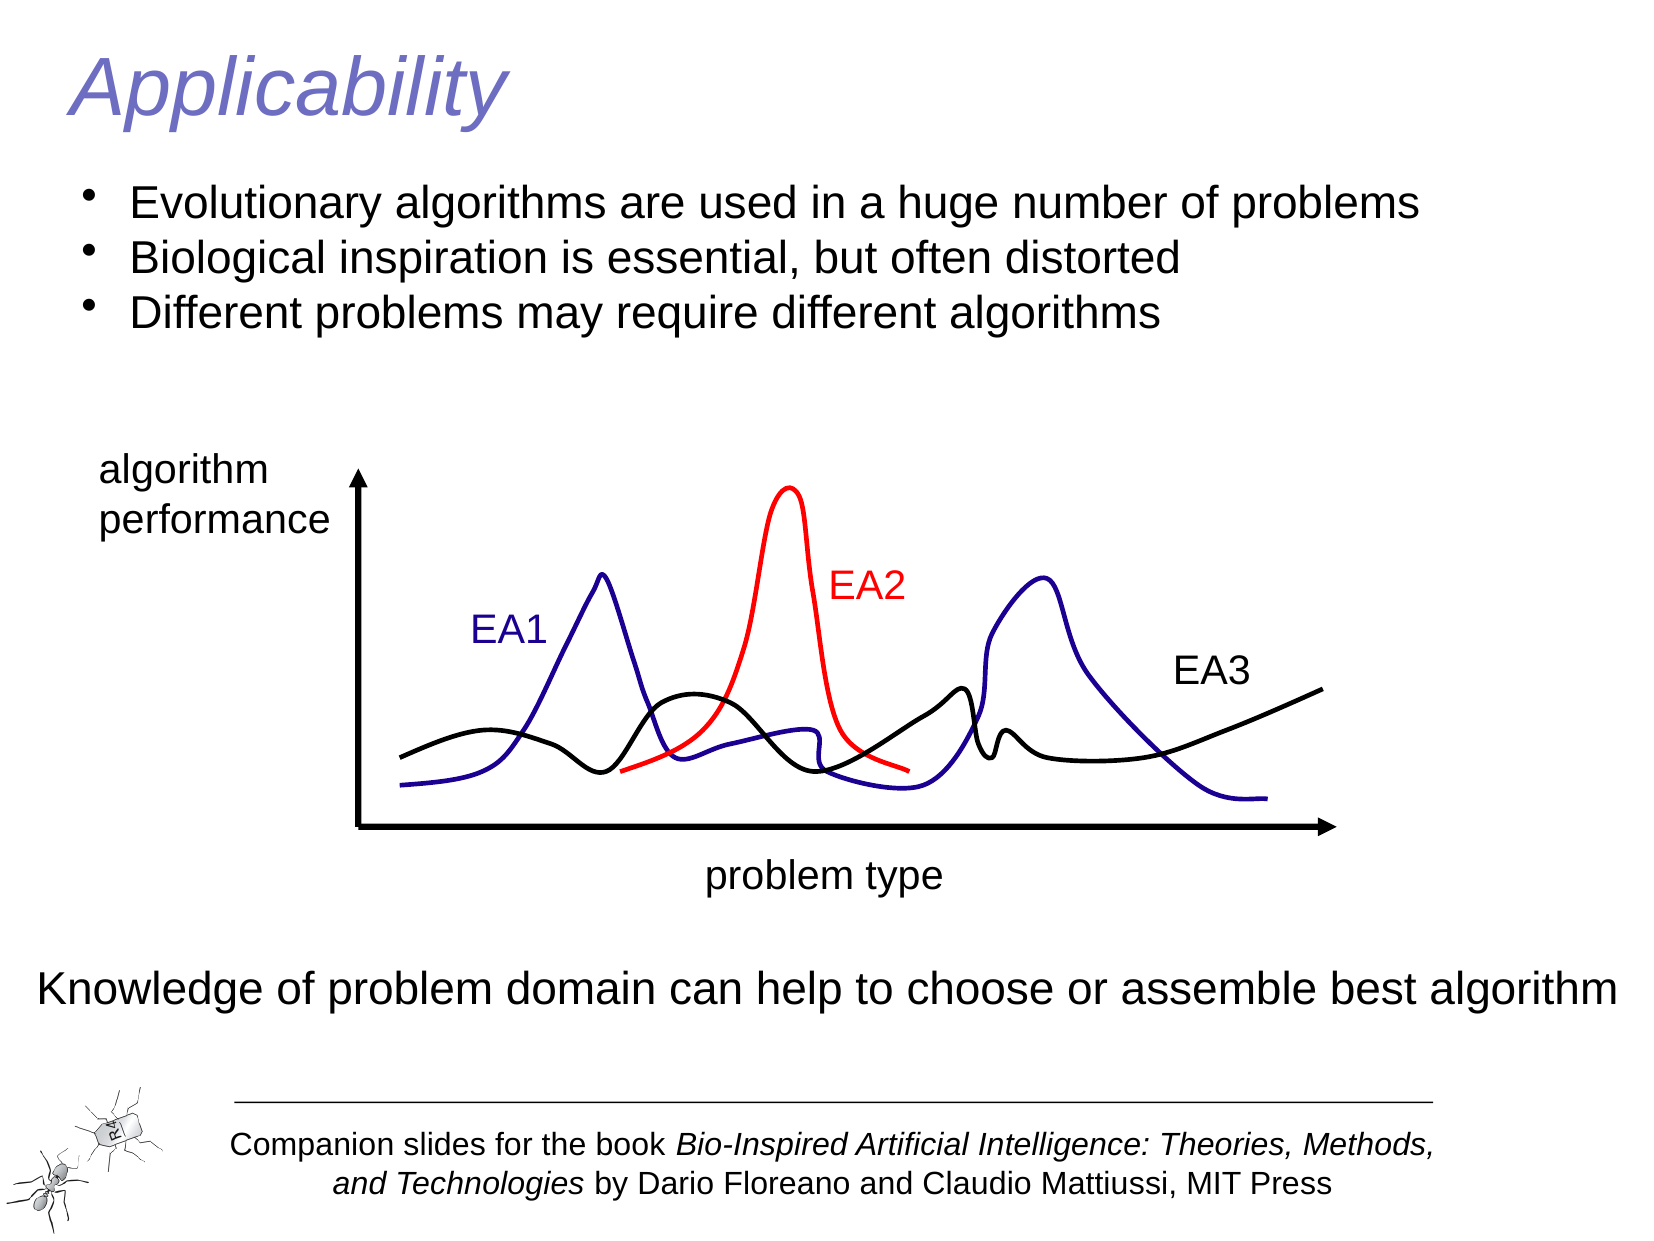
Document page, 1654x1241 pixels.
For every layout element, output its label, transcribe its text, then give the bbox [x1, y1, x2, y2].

text_box [620, 731, 809, 772]
picture [6, 1087, 163, 1234]
text_box [352, 468, 365, 826]
text_box EA3 [1158, 636, 1266, 701]
text_box Knowledge of problem domain can help to choose or assemble best algorithm [21, 950, 1634, 1021]
text_box [399, 725, 1268, 800]
text_box [521, 574, 651, 745]
text_box [724, 487, 838, 730]
text_box Evolutionary algorithms are used in a huge number of problems Biological inspiration is essential, but often distorted Different problems may require different algorithms [66, 165, 1435, 346]
text_box algorithm performance [83, 435, 346, 550]
text_box [399, 688, 1323, 773]
text_box EA2 [813, 550, 922, 616]
text_box [358, 820, 1337, 834]
text_box [1361, 181, 1392, 308]
text_box problem type [690, 840, 959, 905]
text_box [979, 577, 1113, 714]
title Applicability [55, 41, 1626, 124]
text_box EA1 [455, 594, 564, 660]
text_box [823, 754, 910, 772]
